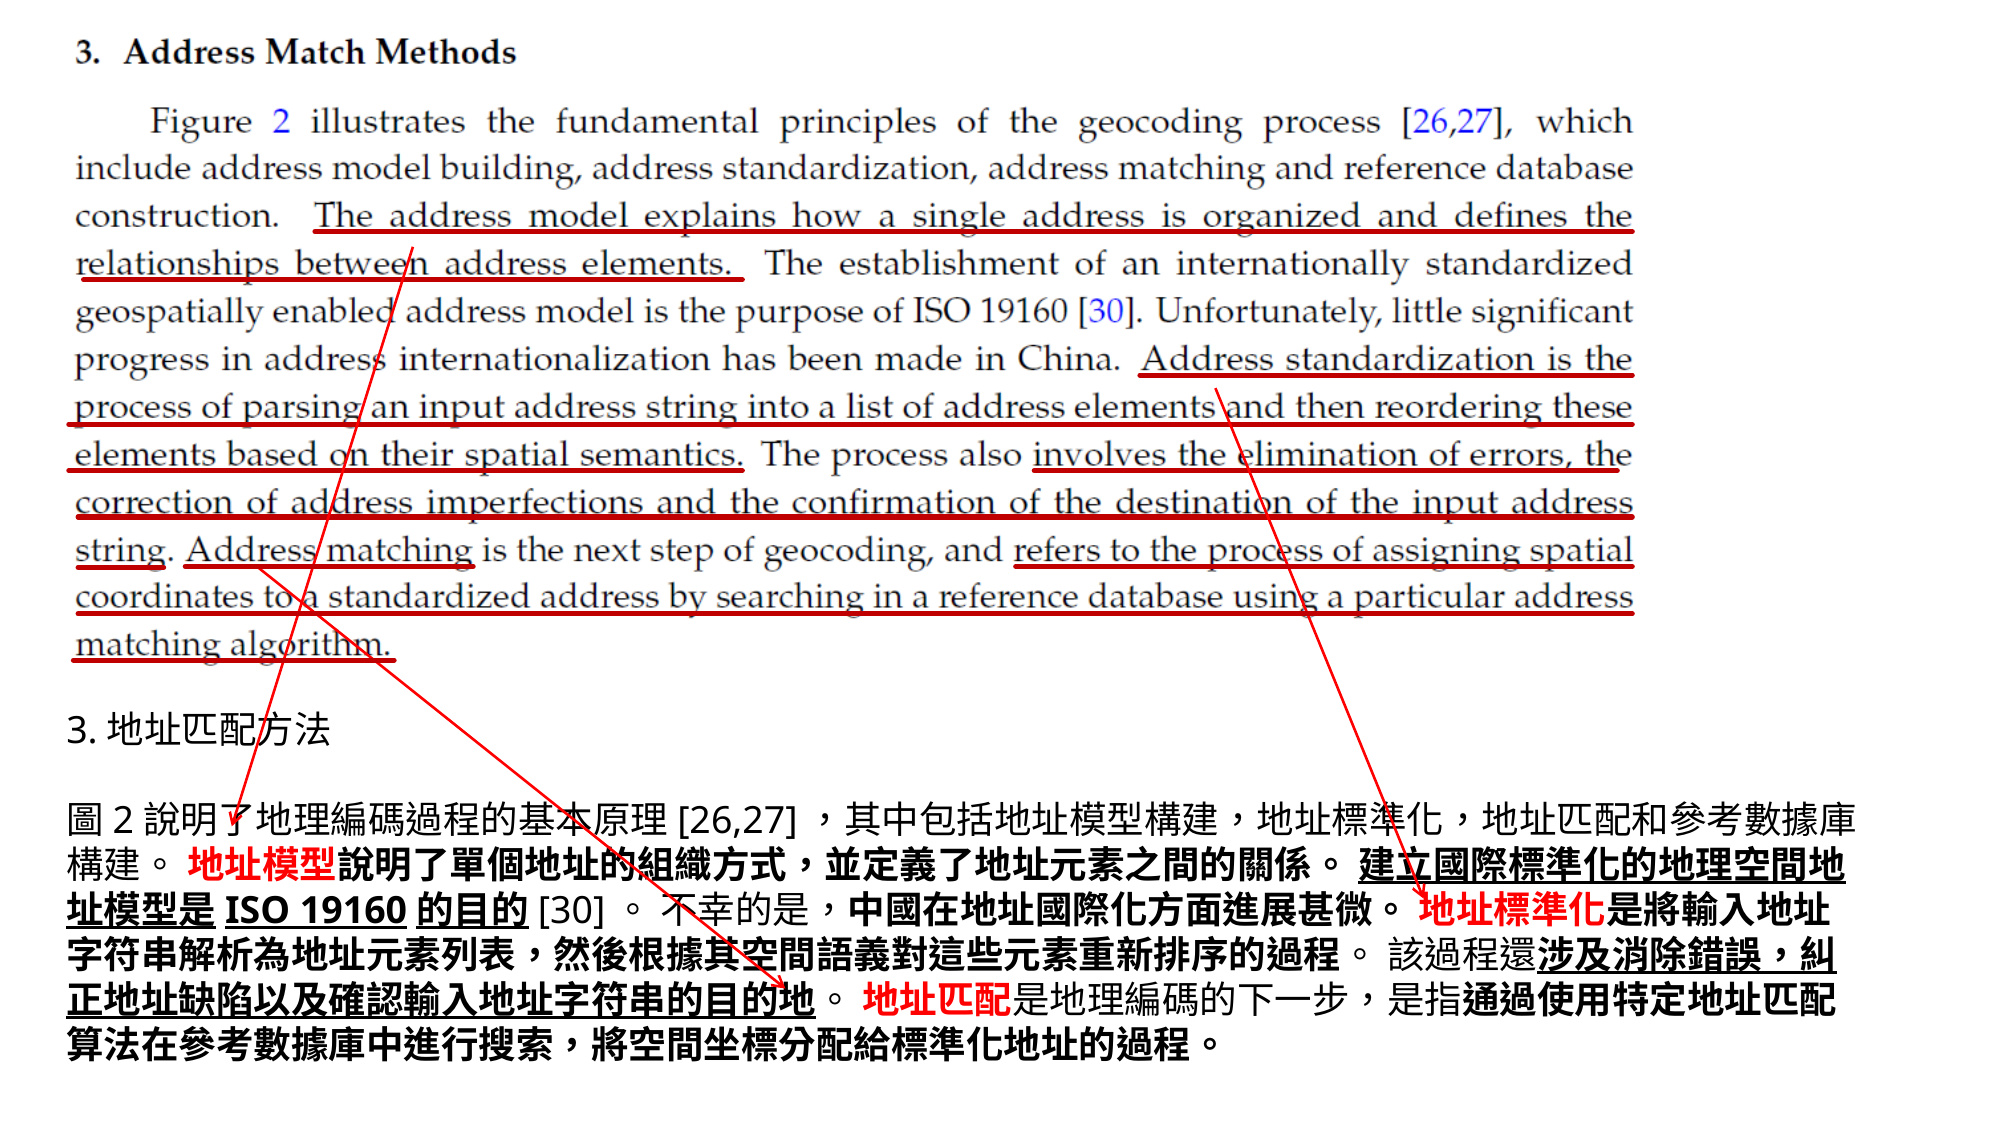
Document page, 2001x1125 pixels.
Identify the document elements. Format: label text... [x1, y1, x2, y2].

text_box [1215, 614, 1424, 899]
picture [413, 425, 1215, 516]
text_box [256, 614, 786, 989]
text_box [231, 661, 256, 827]
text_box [1215, 388, 1424, 566]
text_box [231, 246, 413, 566]
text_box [231, 567, 256, 613]
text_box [256, 566, 786, 613]
text_box 3.地址匹配方法 圖2說明了地理編碼過程的基本原理[26,27]，其中包括地址模型構建，地址標準化，地址匹配和參考數據庫構建。 地址模型說明了單個地址的組織方式，並定義了地址元素之間的關係。 建立國際標準化的地理空間地址模型是ISO 19160的目的[30]。 不幸的是，中國在地址國際化方面進展甚微。 地址標準化是將輸入地址字符串解析為地址元素列表，然後根據其空間語義對這些元素重新排序的過程。 該過程還涉及消除錯誤，糾正地址缺陷以及確認輸入地址字符串的目的地。 地址匹配是地理編碼的下一步，是指通過使用特定地址匹配算法在參考數據庫中進行搜索，將空間坐標分配給標準化地址的過程。 [51, 698, 1875, 1073]
picture [51, 28, 1662, 678]
picture [413, 518, 1215, 613]
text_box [231, 614, 256, 660]
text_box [1215, 567, 1424, 613]
picture [786, 614, 1215, 678]
